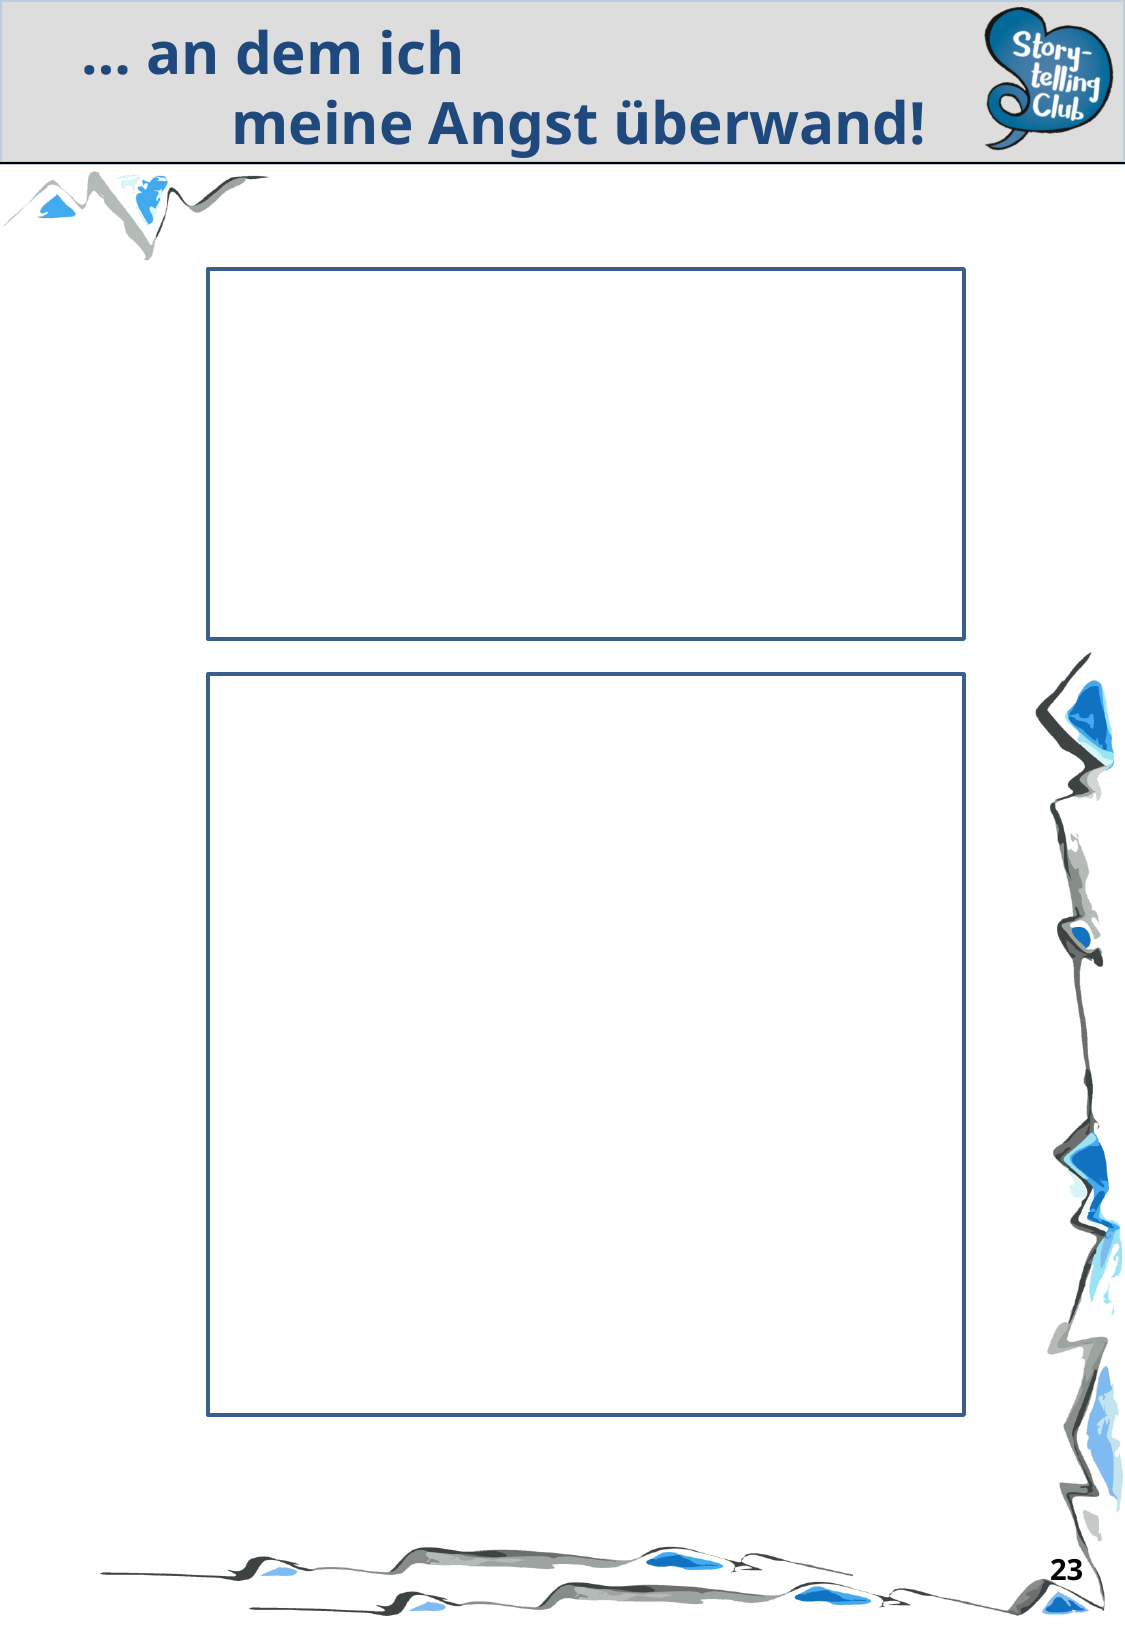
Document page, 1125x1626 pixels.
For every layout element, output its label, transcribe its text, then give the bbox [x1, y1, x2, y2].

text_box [0, 162, 1125, 1625]
picture [978, 2, 1007, 6]
text_box [0, 0, 1125, 159]
picture [967, 10, 1125, 157]
text_box … an dem ich meine Angst überwand! [66, 6, 1118, 159]
